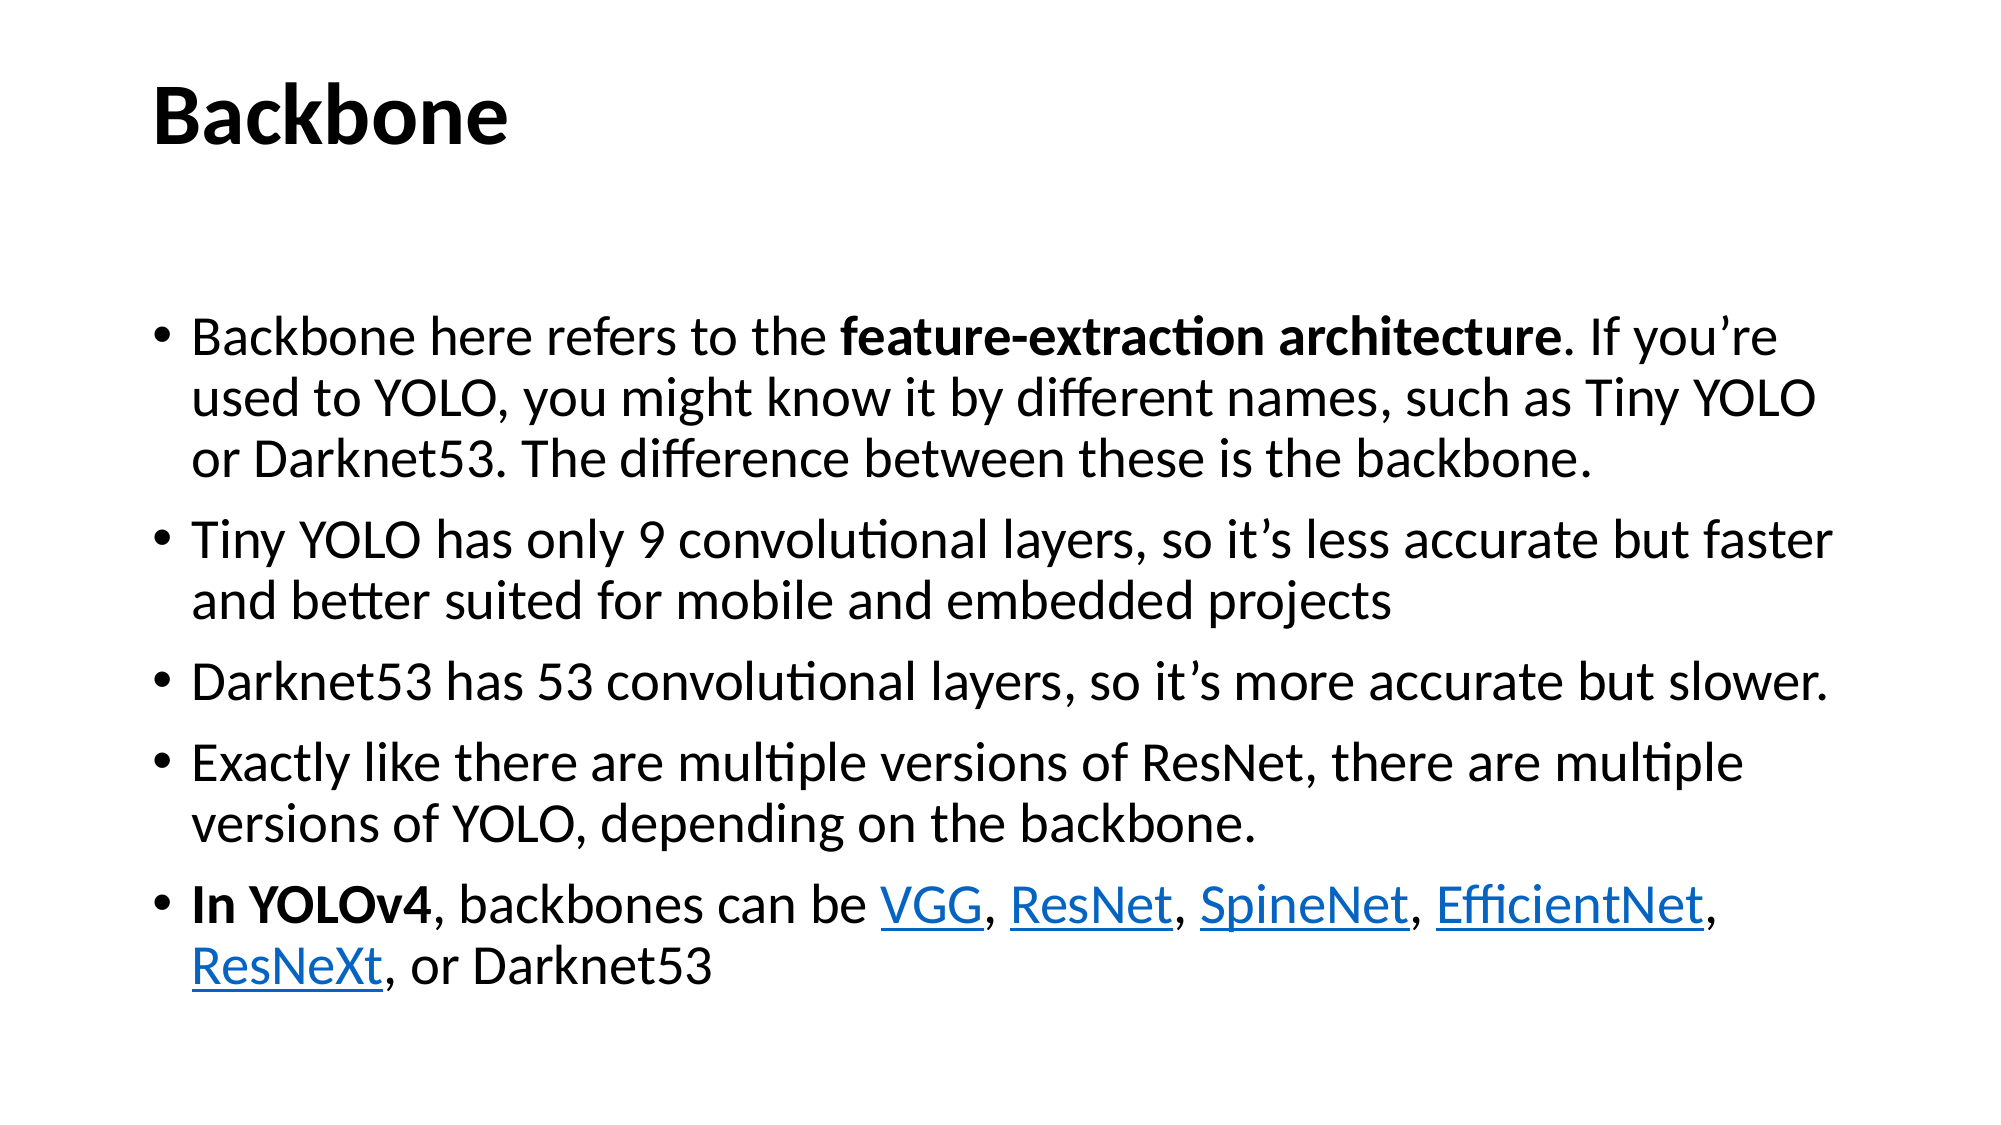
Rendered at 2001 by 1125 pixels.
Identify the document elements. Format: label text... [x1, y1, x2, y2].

list Backbone here refers to the feature-extraction architecture. If you’re used to YOLO, you might know it by different names, such as Tiny YOLO or Darknet53. The difference between these is the backbone. Tiny YOLO has only 9 convolutional layers, so it’s less accurate but faster and better suited for mobile and embedded projects Darknet53 has 53 convolutional layers, so it’s more accurate but slower. Exactly like there are multiple versions of ResNet, there are multiple versions of YOLO, depending on the backbone. In YOLOv4, backbones can be VGG, ResNet, SpineNet, EfficientNet, ResNeXt, or Darknet53 [137, 299, 1863, 1014]
title Backbone [137, 59, 1863, 278]
